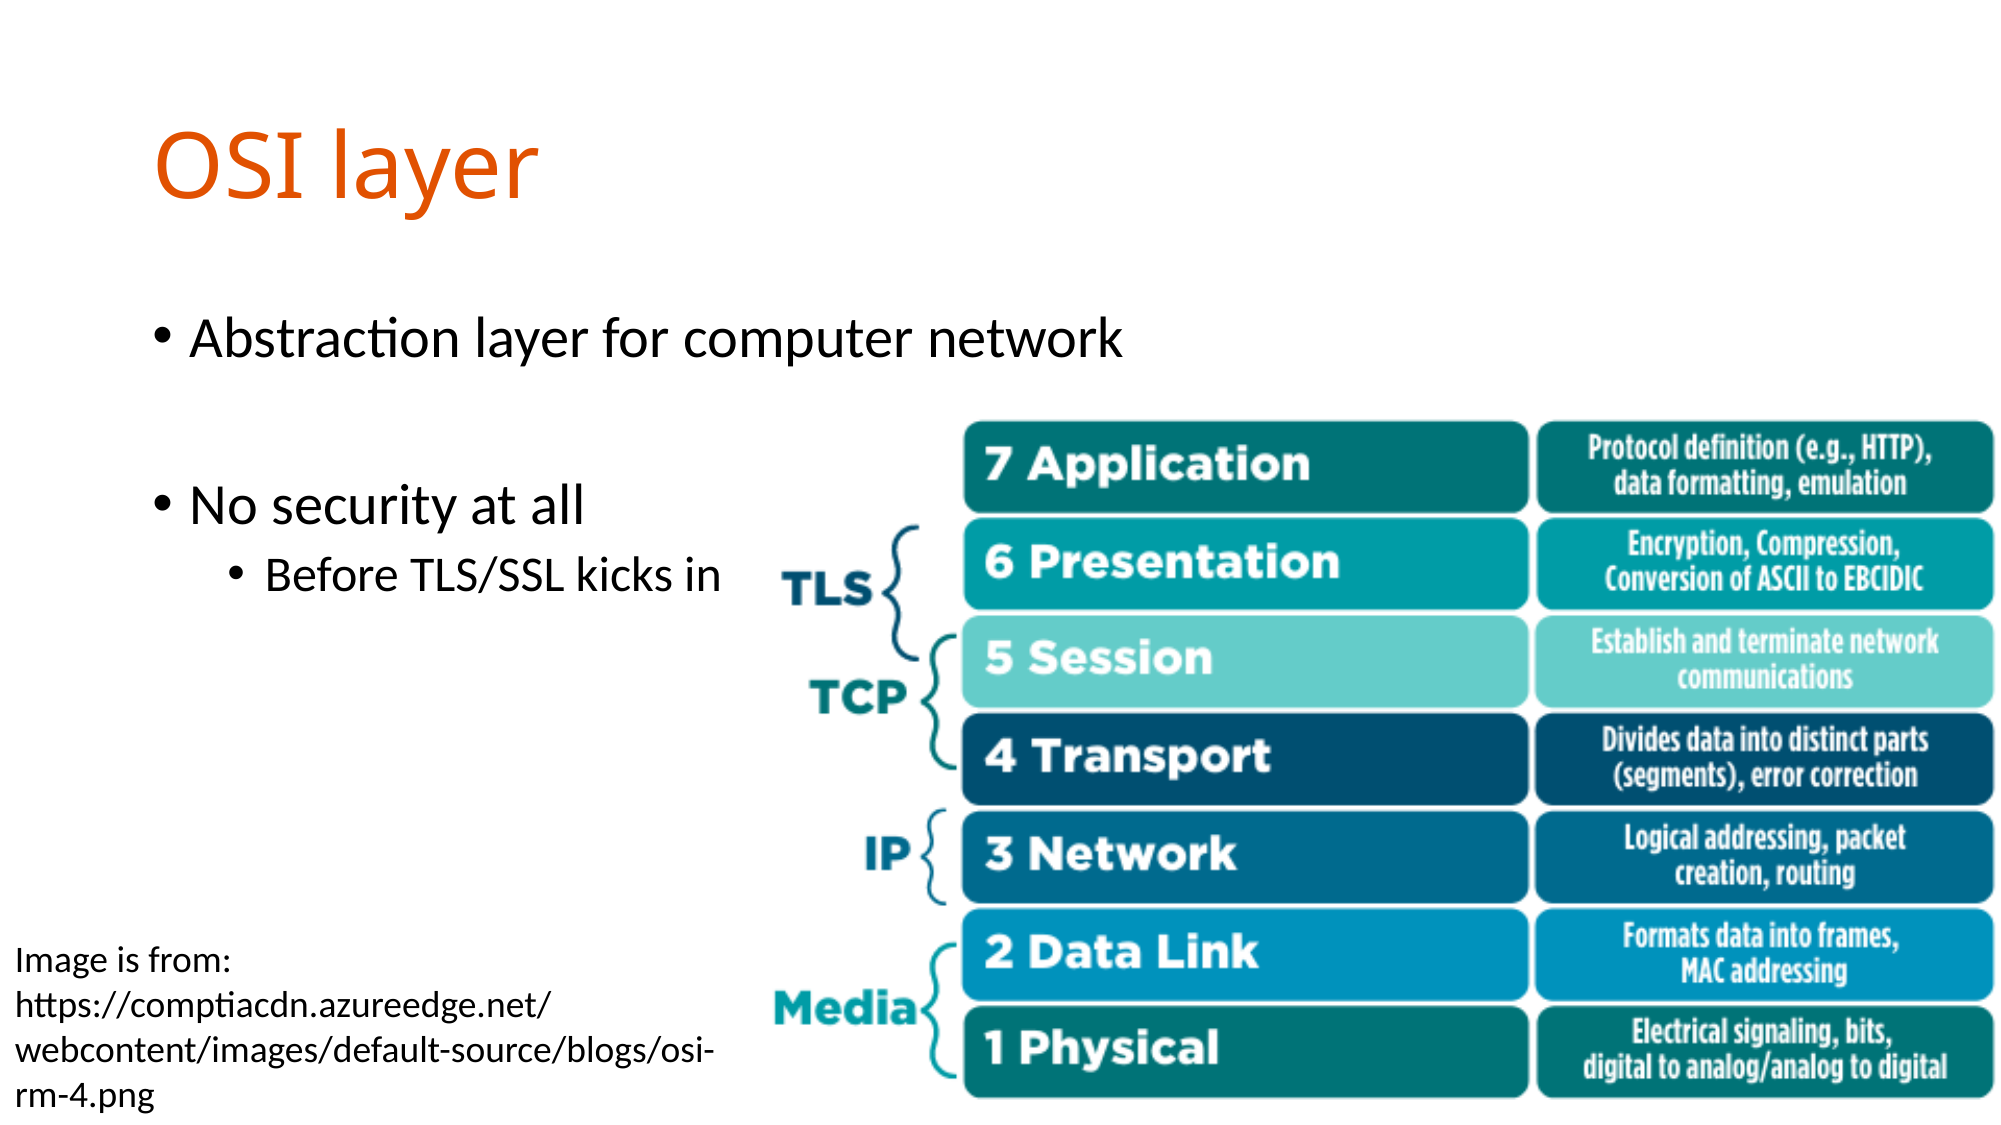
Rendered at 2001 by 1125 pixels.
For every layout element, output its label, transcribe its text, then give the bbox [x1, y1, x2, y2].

title OSI layer [137, 59, 1863, 278]
picture [759, 395, 2000, 1125]
text_box Image is from: https://comptiacdn.azureedge.net/webcontent/images/default-source/blogs/osi-rm-4.png [0, 928, 759, 1123]
list Abstraction layer for computer network No security at all Before TLS/SSL kicks in [137, 299, 1863, 928]
